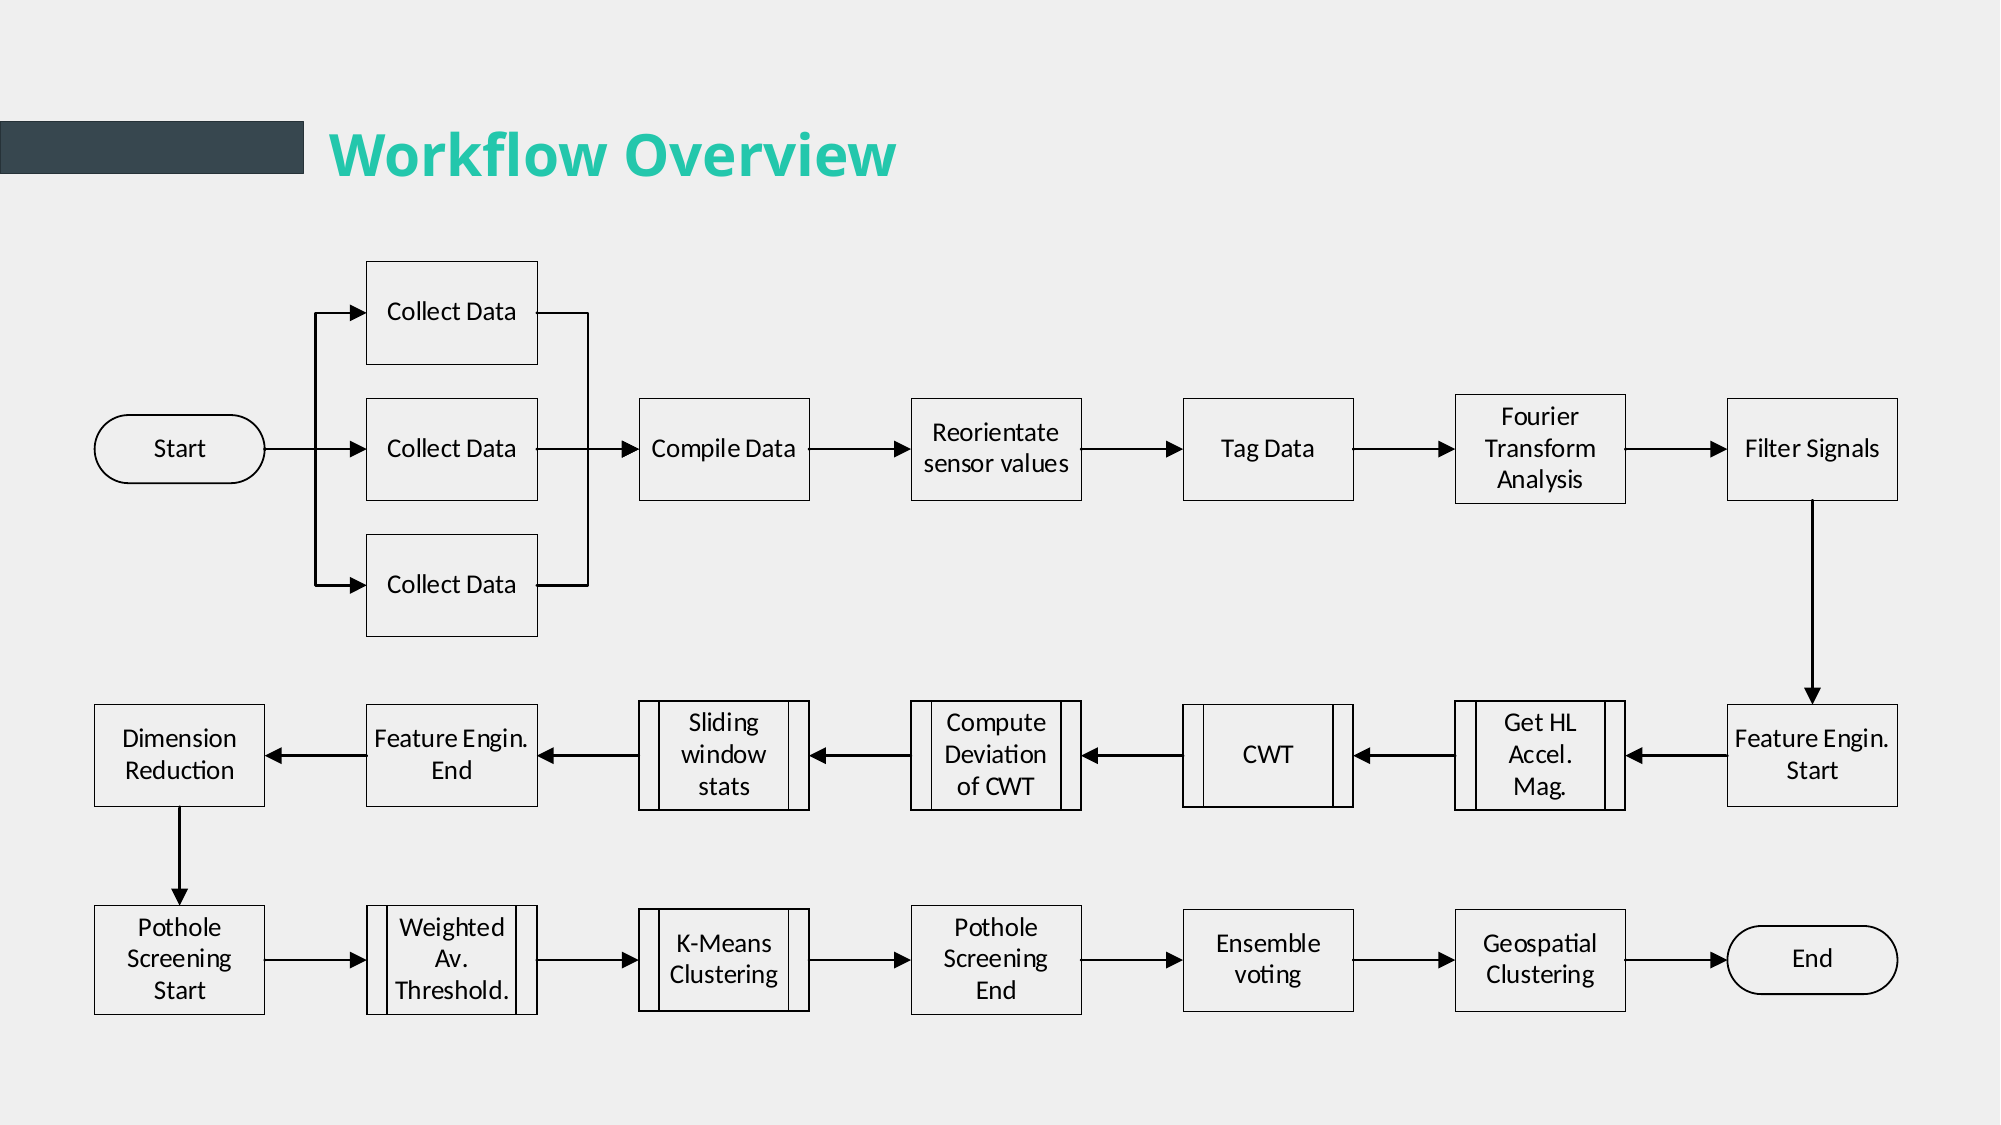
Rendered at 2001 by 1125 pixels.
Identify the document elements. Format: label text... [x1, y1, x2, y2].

picture [89, 257, 1911, 1021]
title Workflow Overview [314, 92, 1589, 221]
